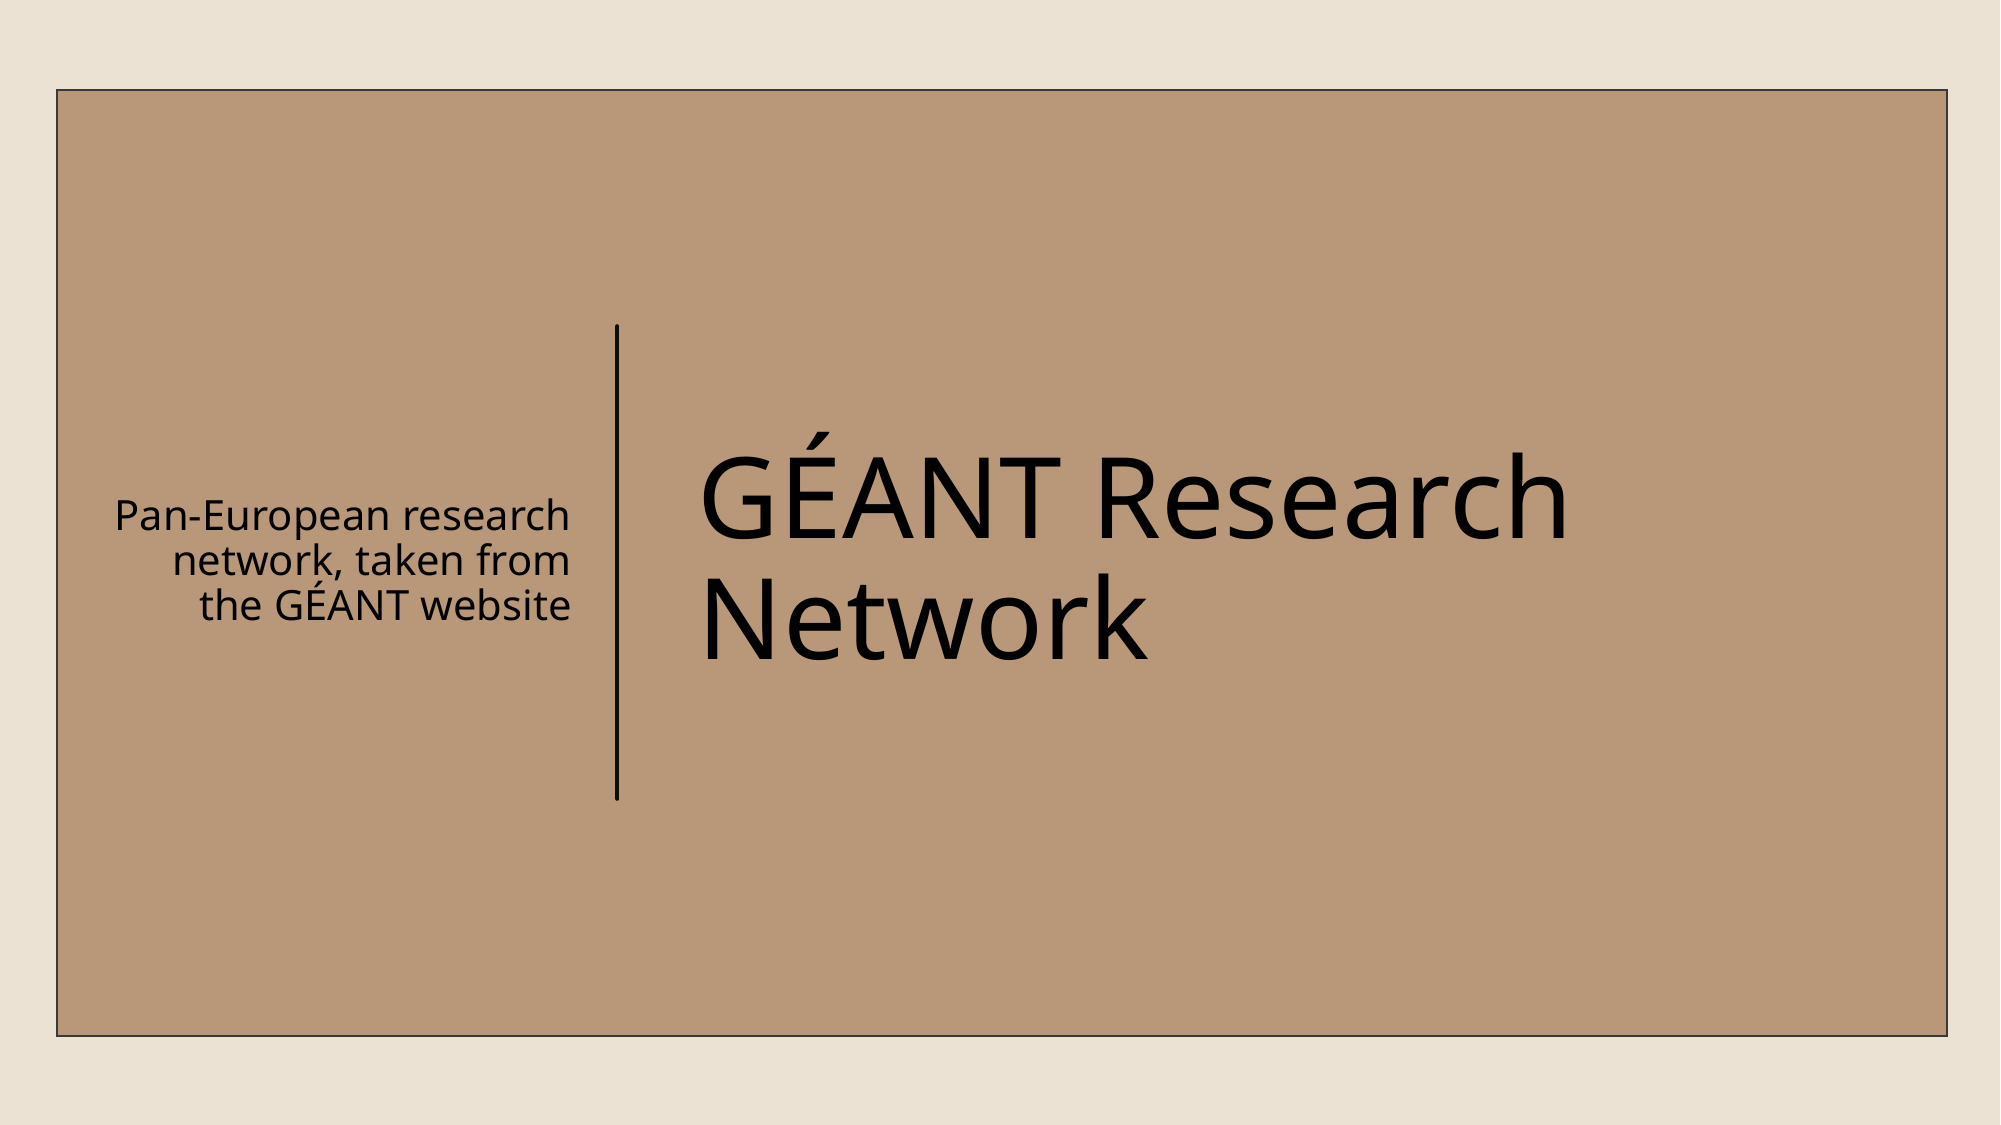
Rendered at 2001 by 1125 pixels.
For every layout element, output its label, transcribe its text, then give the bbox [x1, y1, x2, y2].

title GÉANT Research Network [645, 208, 1910, 917]
list Pan-European research network, taken from the GÉANT website [90, 208, 587, 917]
